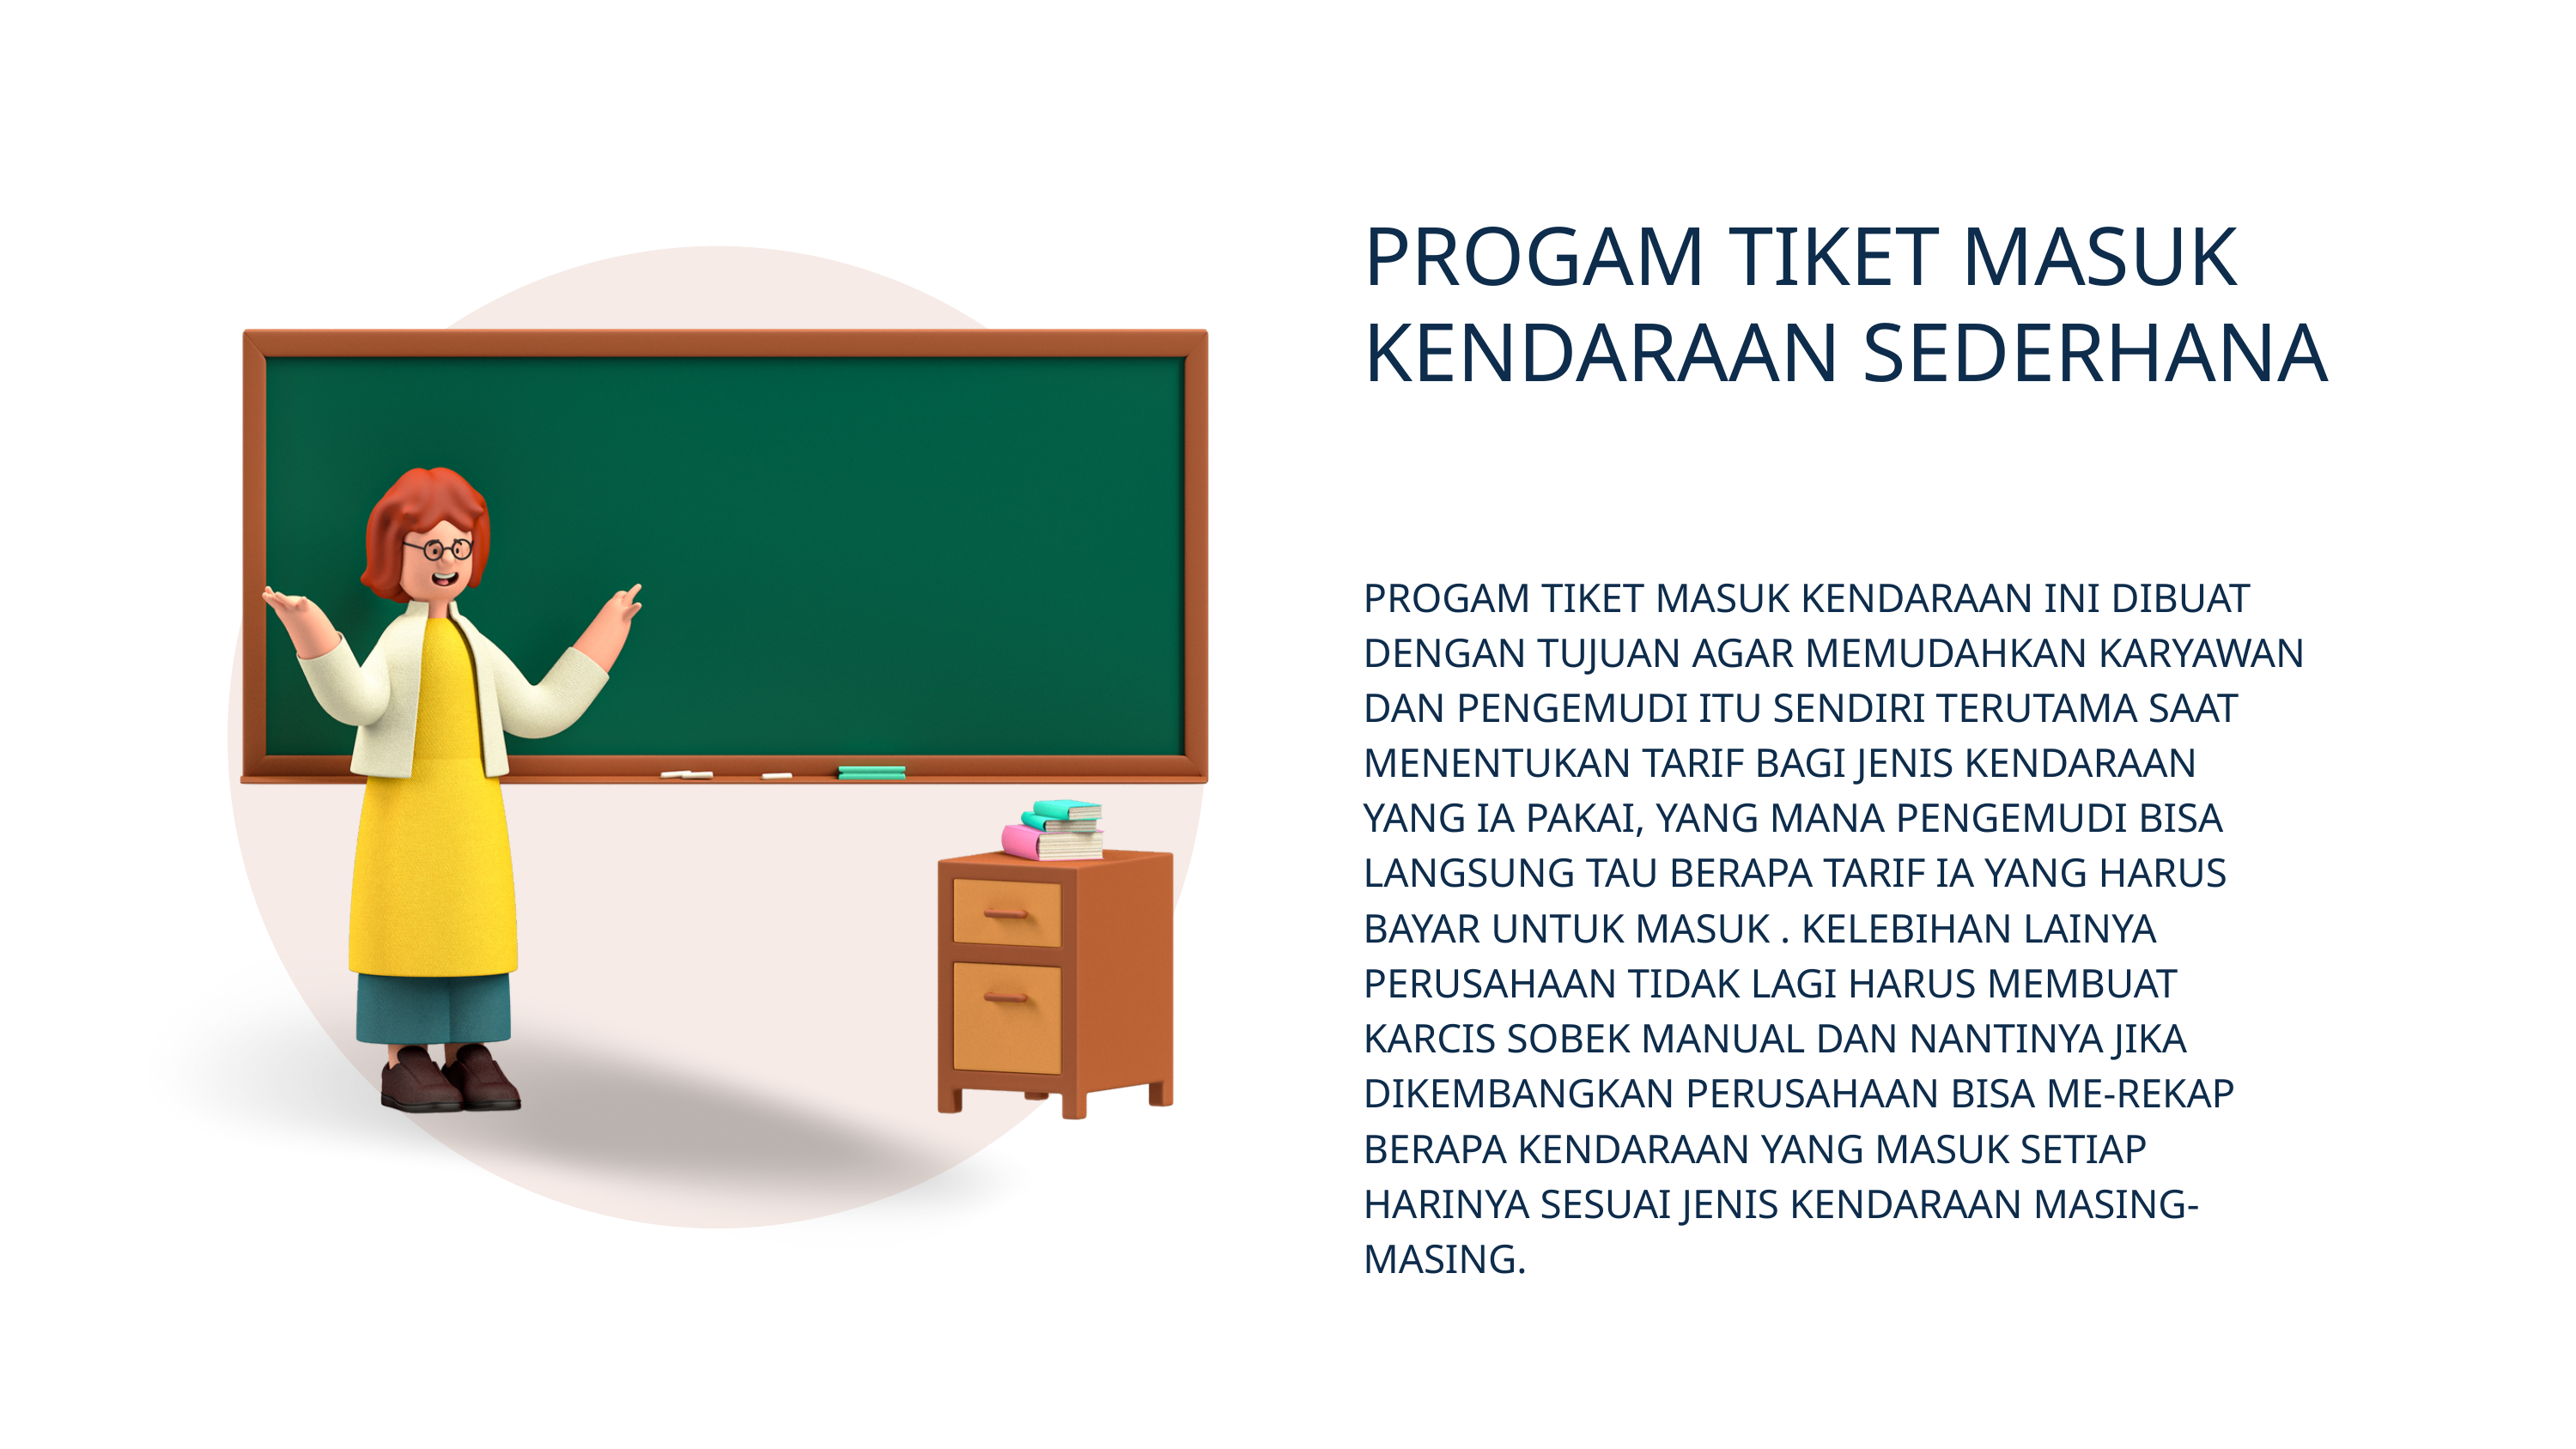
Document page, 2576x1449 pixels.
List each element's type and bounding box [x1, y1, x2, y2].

picture [240, 328, 1209, 1121]
text_box [144, 246, 1209, 1253]
text_box [1362, 204, 2389, 1245]
